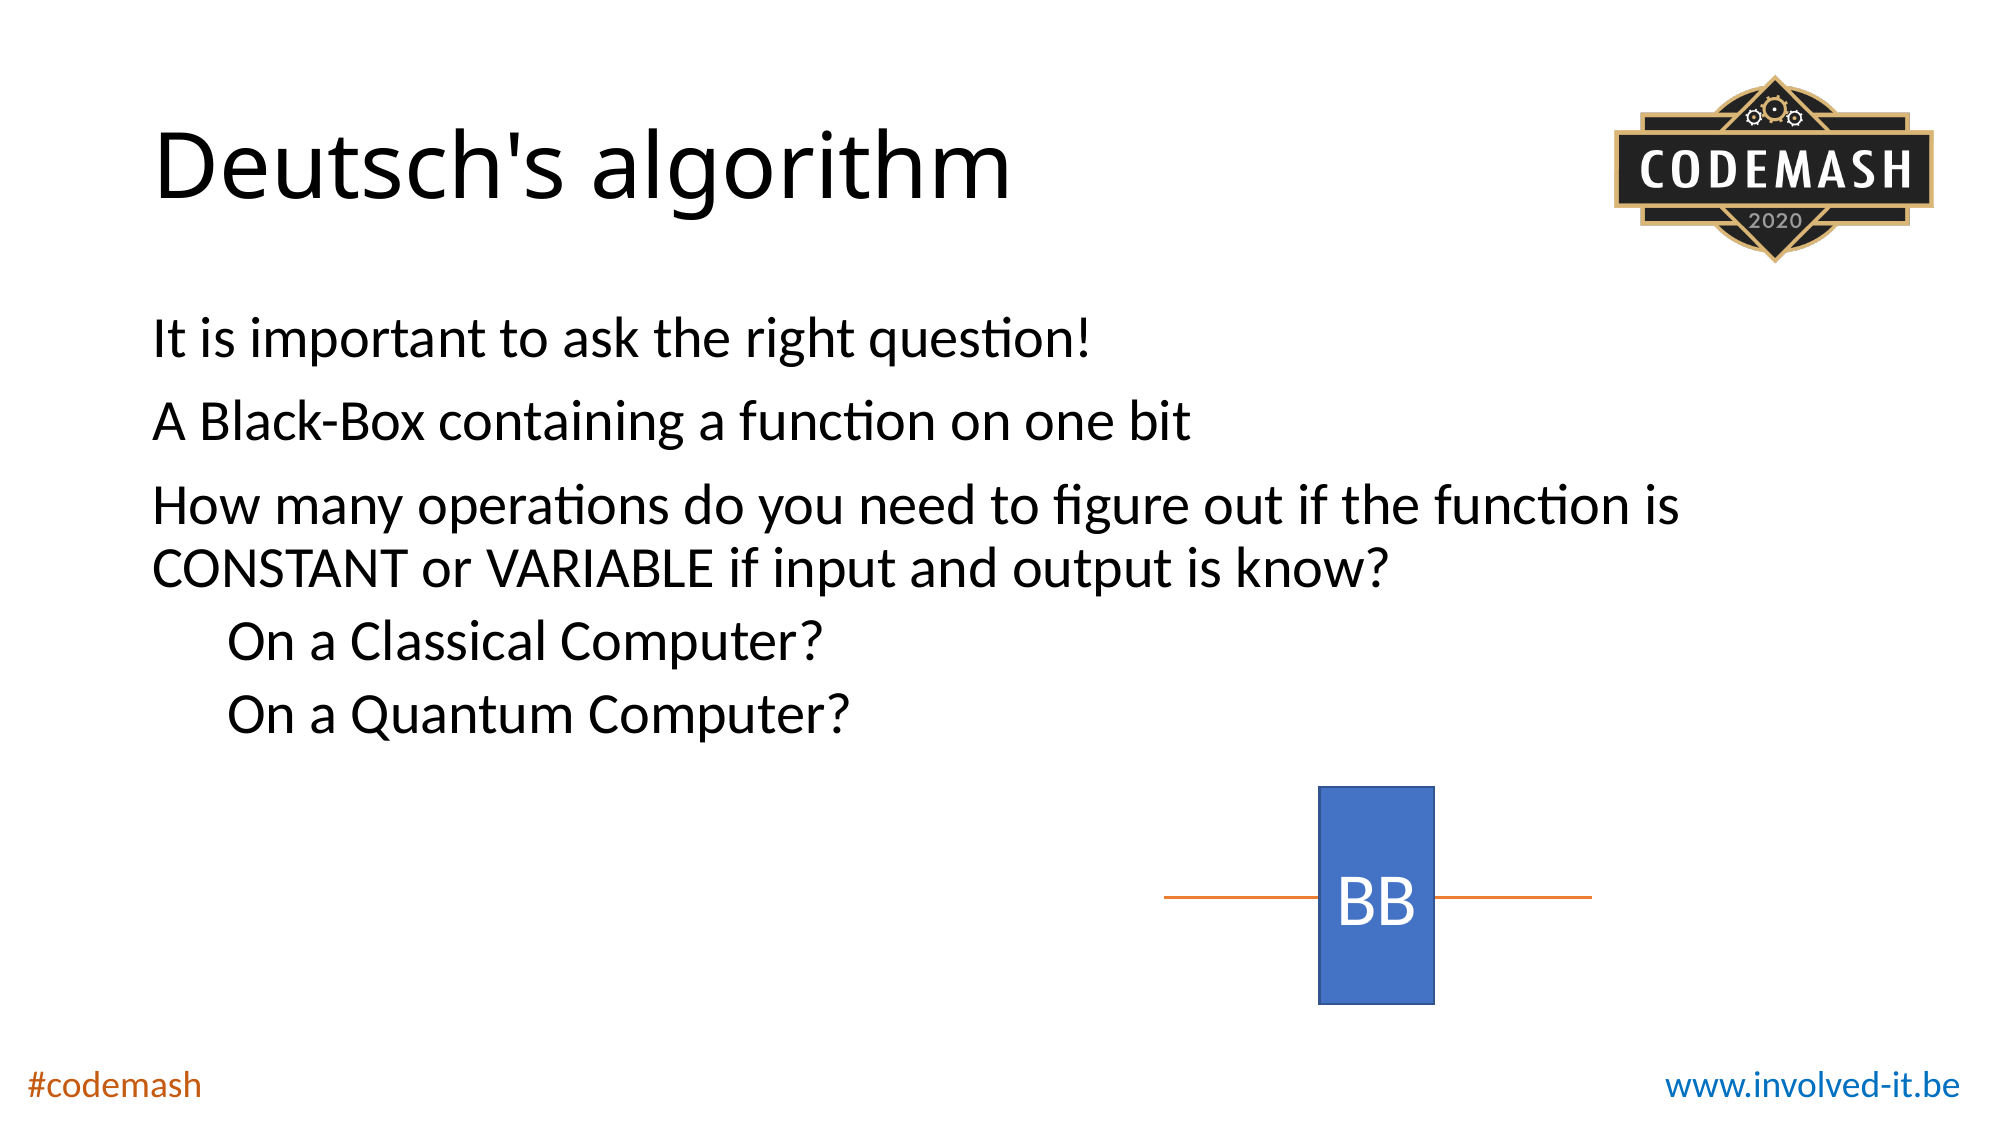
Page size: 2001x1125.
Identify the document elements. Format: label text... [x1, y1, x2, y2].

list It is important to ask the right question! A Black-Box containing a function on one bit How many operations do you need to figure out if the function is CONSTANT or VARIABLE if input and output is know? On a Classical Computer? On a Quantum Computer? [137, 299, 1863, 1014]
text_box BB [1318, 786, 1435, 897]
title Deutsch's algorithm [137, 59, 1863, 278]
picture [1863, 73, 2001, 264]
text_box BB [1318, 898, 1435, 1005]
